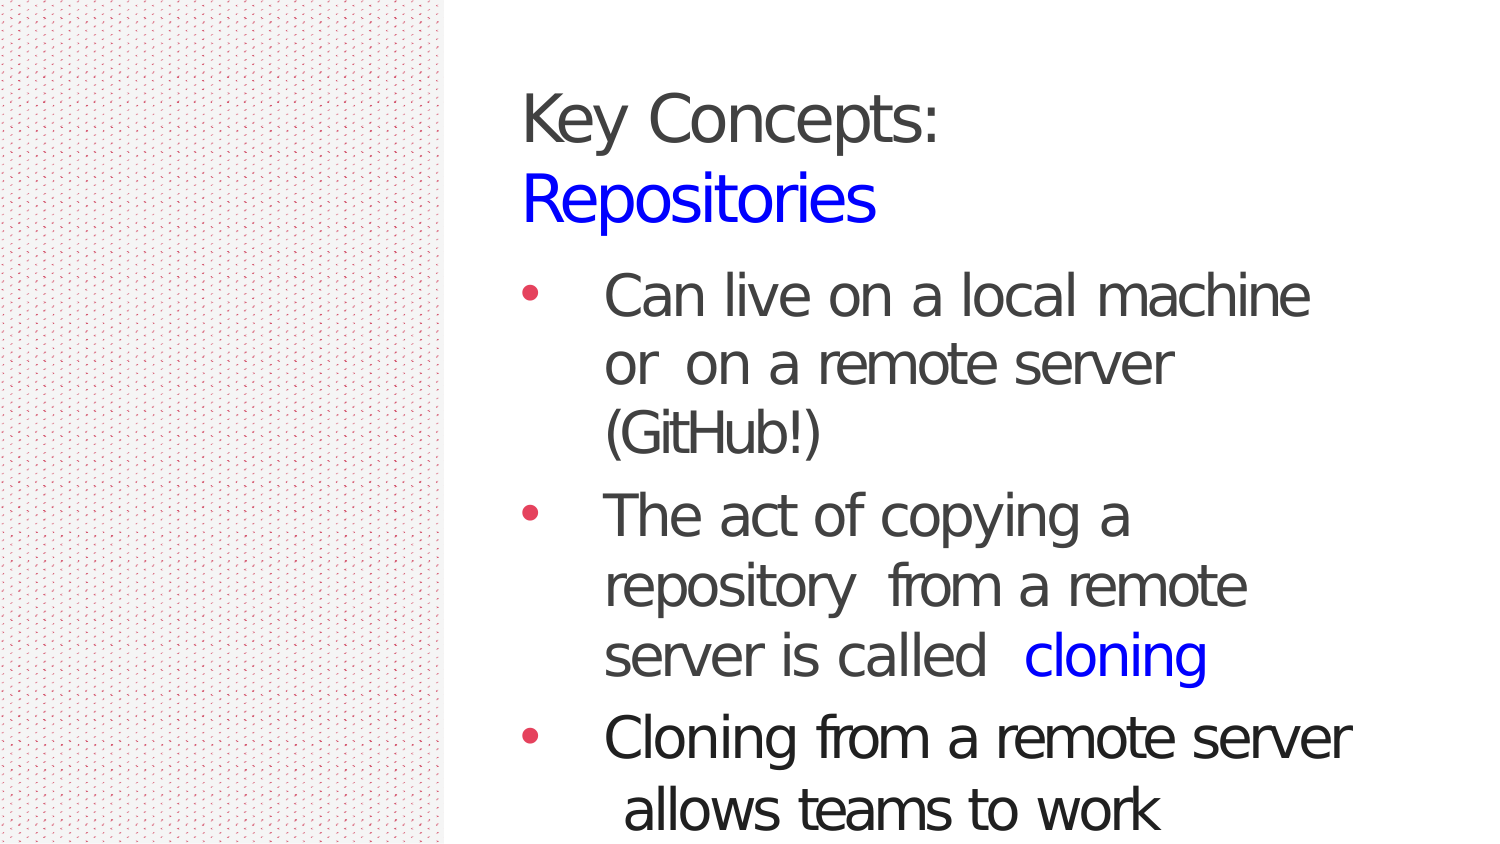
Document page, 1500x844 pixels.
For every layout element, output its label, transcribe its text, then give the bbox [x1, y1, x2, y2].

text_box Can live on a local machine or on a remote server (GitHub!) The act of copying a repository from a remote server is called cloning Cloning from a remote server allows teams to work together [518, 253, 1388, 844]
title Key Concepts: Repositories [518, 73, 1316, 236]
picture [0, 0, 444, 844]
